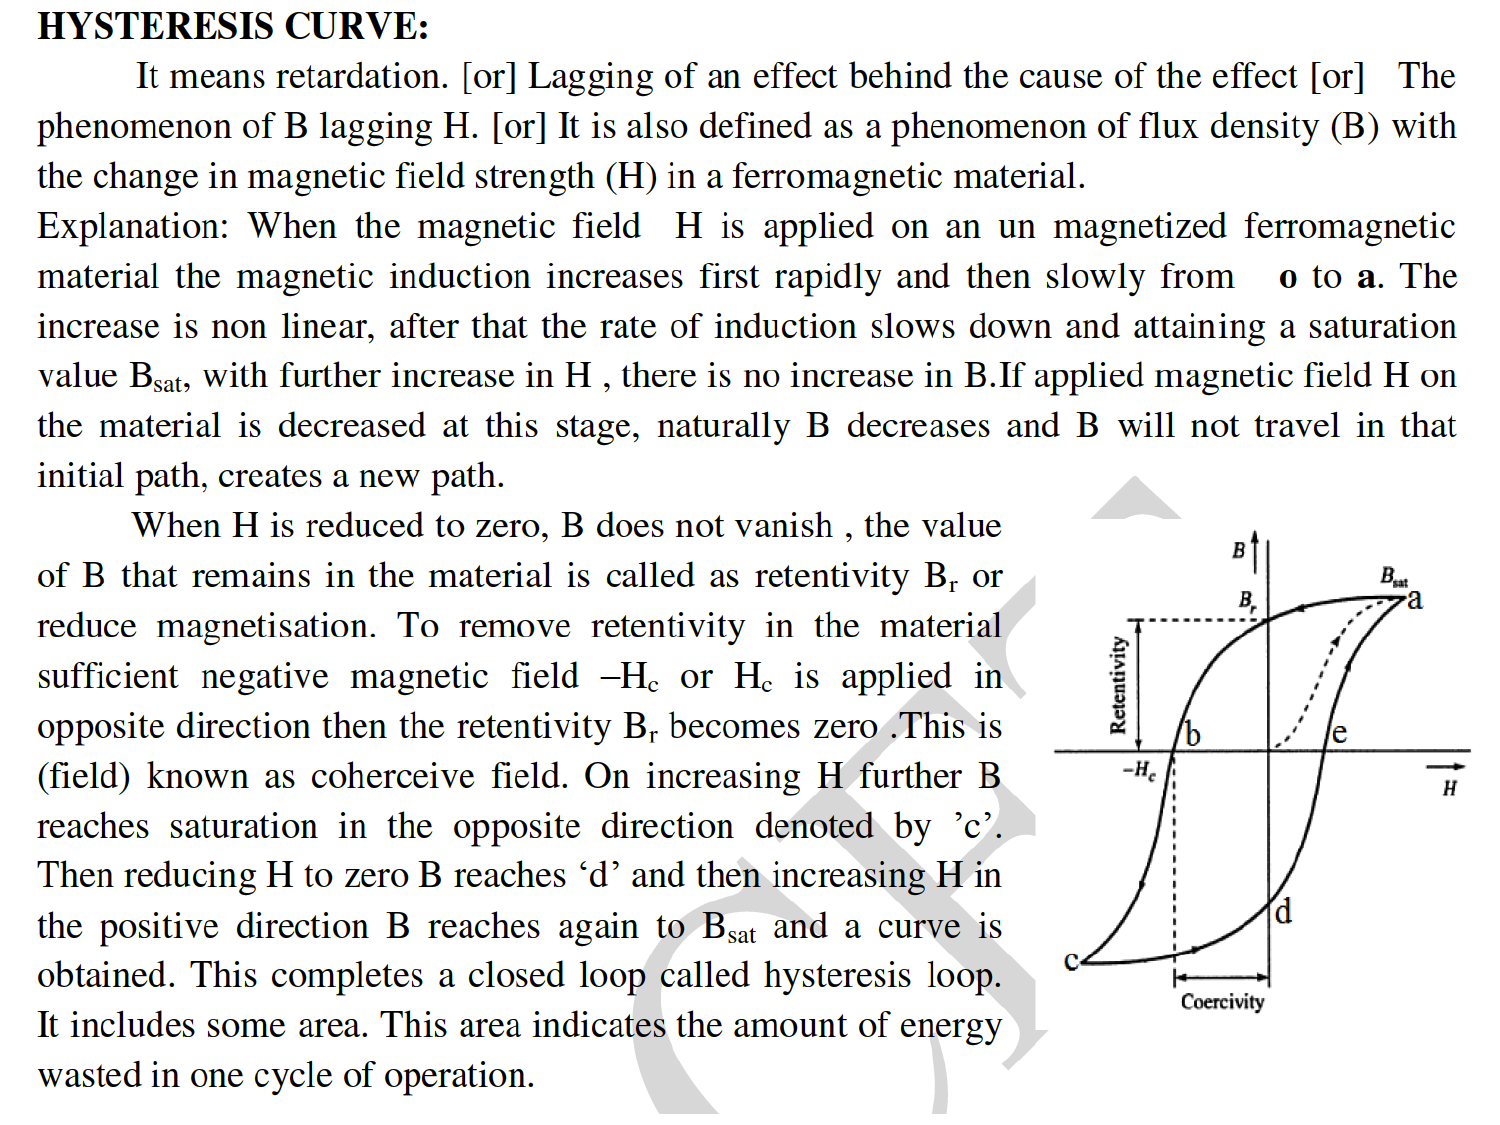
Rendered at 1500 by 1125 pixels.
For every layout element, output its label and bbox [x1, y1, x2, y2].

list [0, 0, 1500, 1114]
